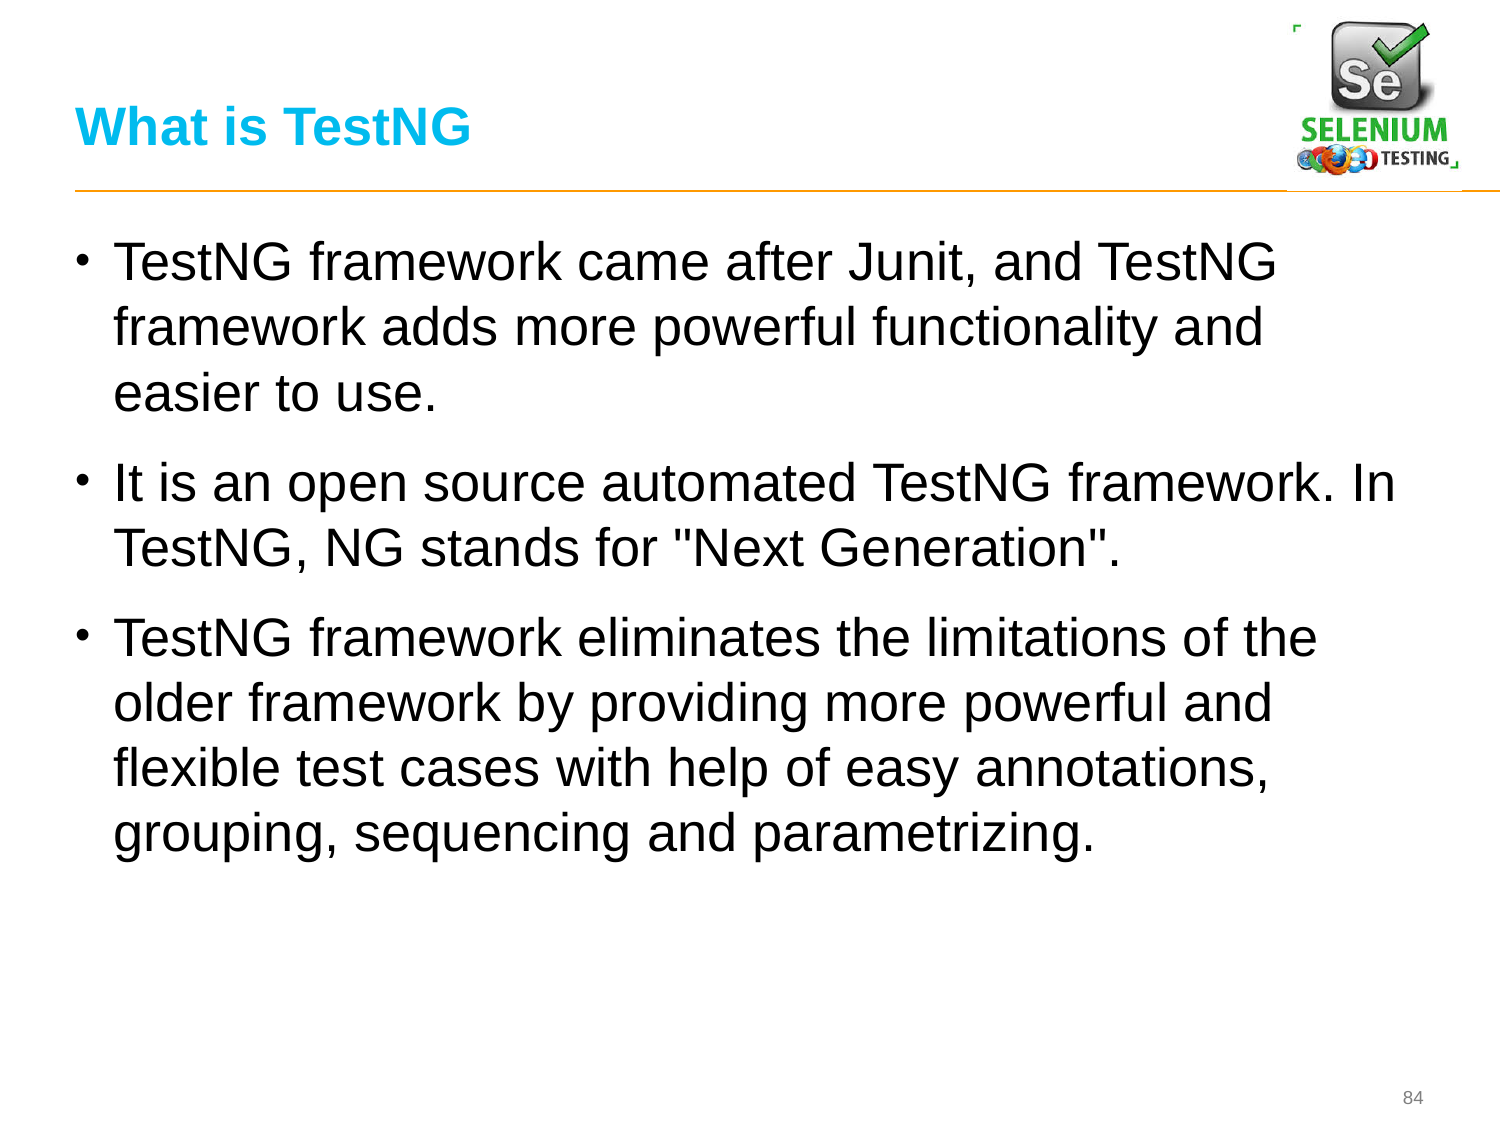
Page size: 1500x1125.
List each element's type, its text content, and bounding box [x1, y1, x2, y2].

picture [1287, 16, 1462, 191]
list TestNG framework came after Junit, and TestNG framework adds more powerful functionality and easier to use. It is an open source automated TestNG framework. In TestNG, NG stands for "Next Generation". TestNG framework eliminates the limitations of the older framework by providing more powerful and flexible test cases with help of easy annotations, grouping, sequencing and parametrizing. [75, 226, 1425, 1018]
title What is TestNG [75, 27, 1422, 157]
